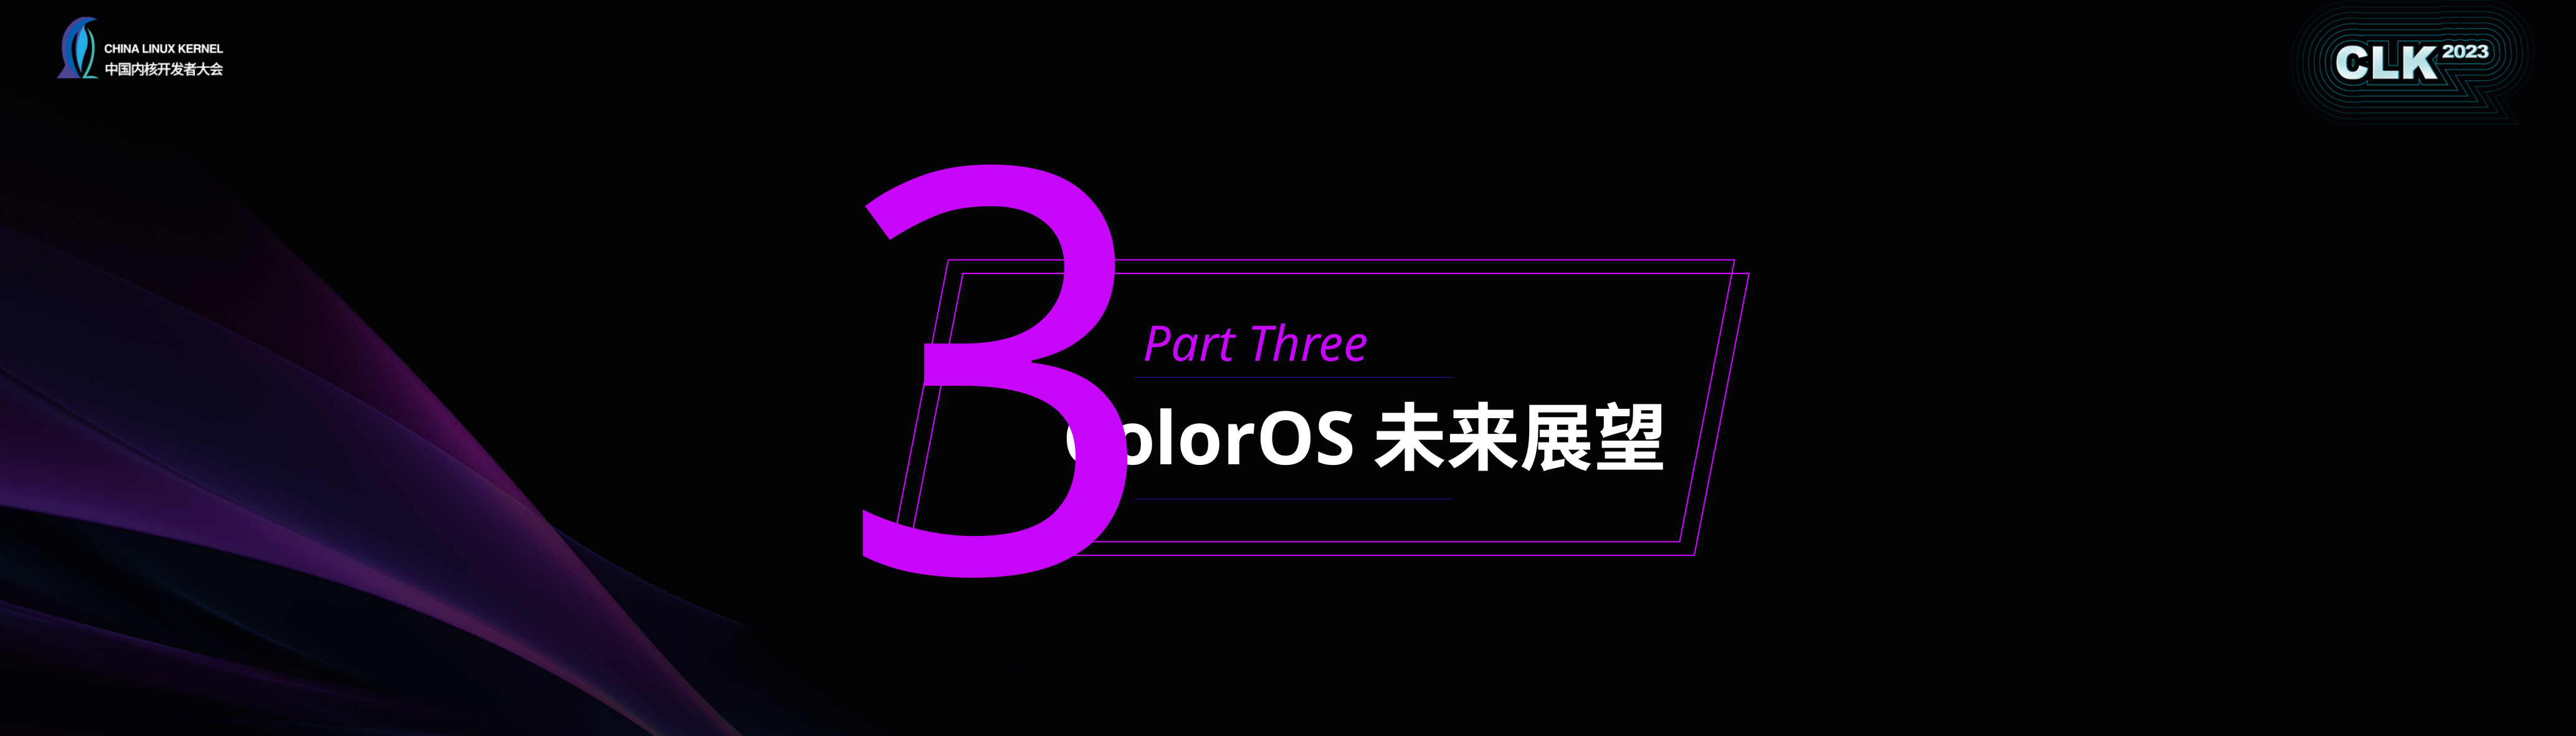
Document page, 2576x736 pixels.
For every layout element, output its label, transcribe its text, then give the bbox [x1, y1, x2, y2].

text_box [1133, 377, 1454, 499]
text_box Part Three [1133, 307, 1431, 376]
text_box ColorOS未来展望 [1454, 386, 1677, 484]
text_box [973, 259, 1735, 543]
text_box [973, 272, 1750, 557]
picture [0, 0, 2576, 736]
text_box 3 [828, 4, 973, 690]
text_box ColorOS未来展望 [1015, 386, 1133, 484]
